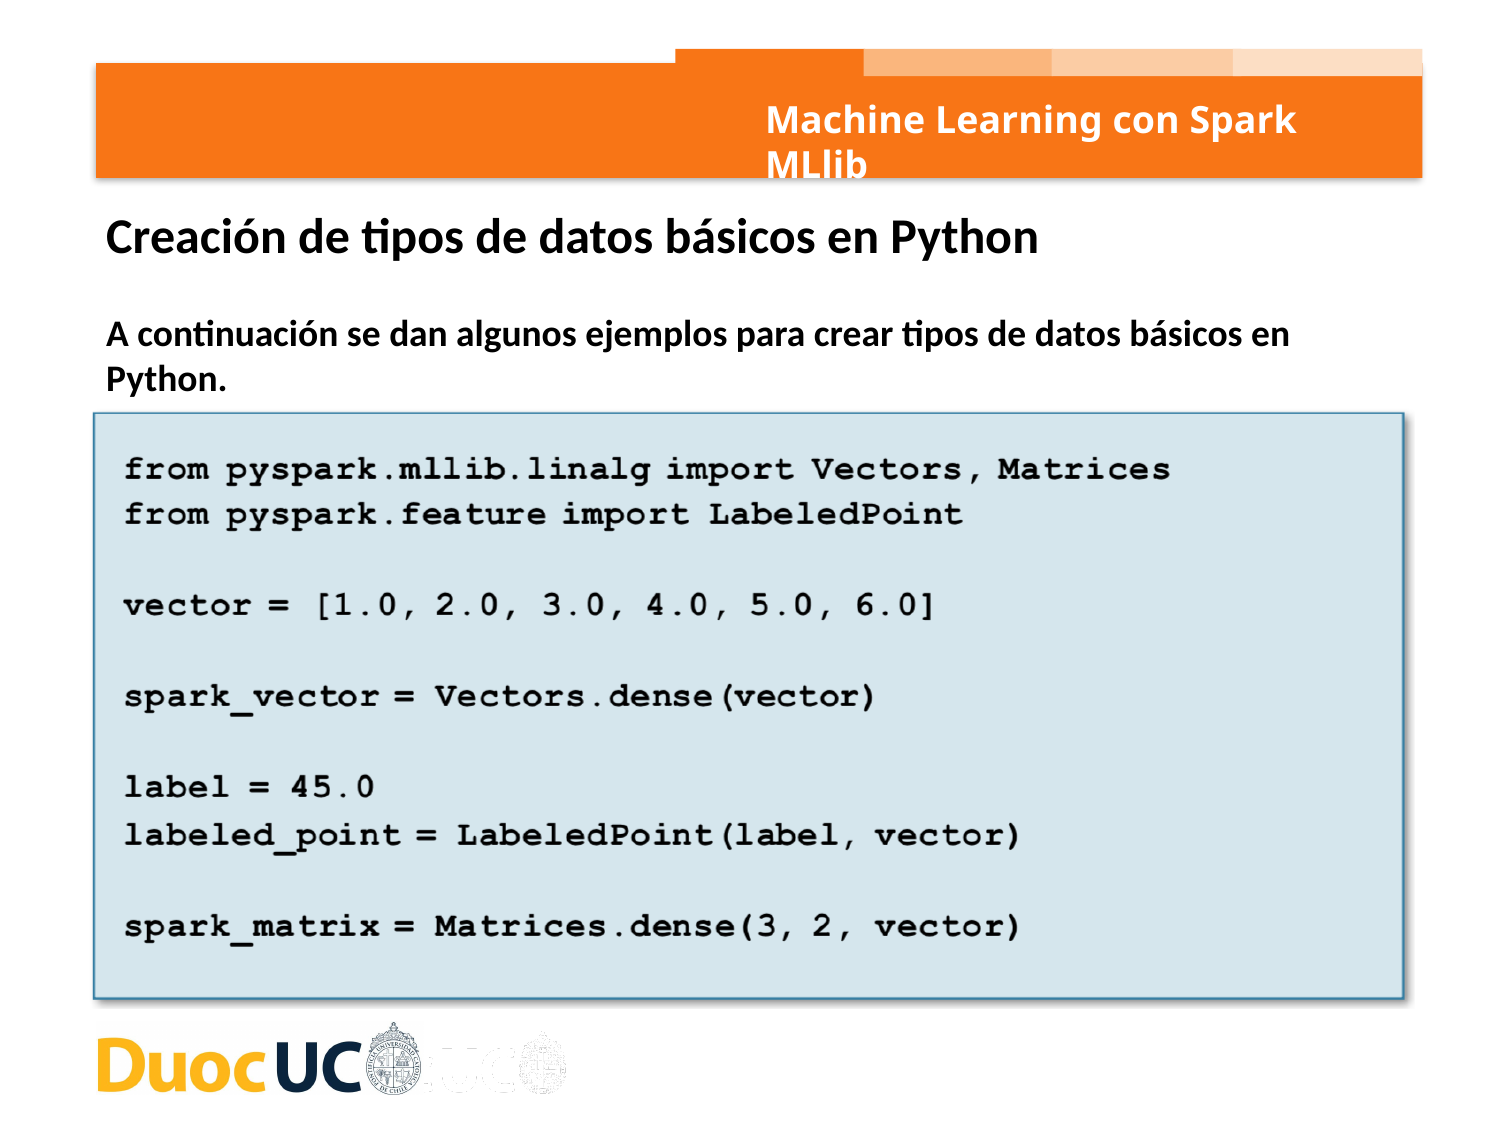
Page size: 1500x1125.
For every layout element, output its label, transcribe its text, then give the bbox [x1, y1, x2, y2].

text_box Creación de tipos de datos básicos en Python A continuación se dan algunos ejemplos para crear tipos de datos básicos en Python. [91, 196, 1425, 497]
picture [85, 405, 1415, 1009]
picture [96, 1021, 566, 1095]
text_box Machine Learning con Spark MLlib [750, 88, 1381, 194]
